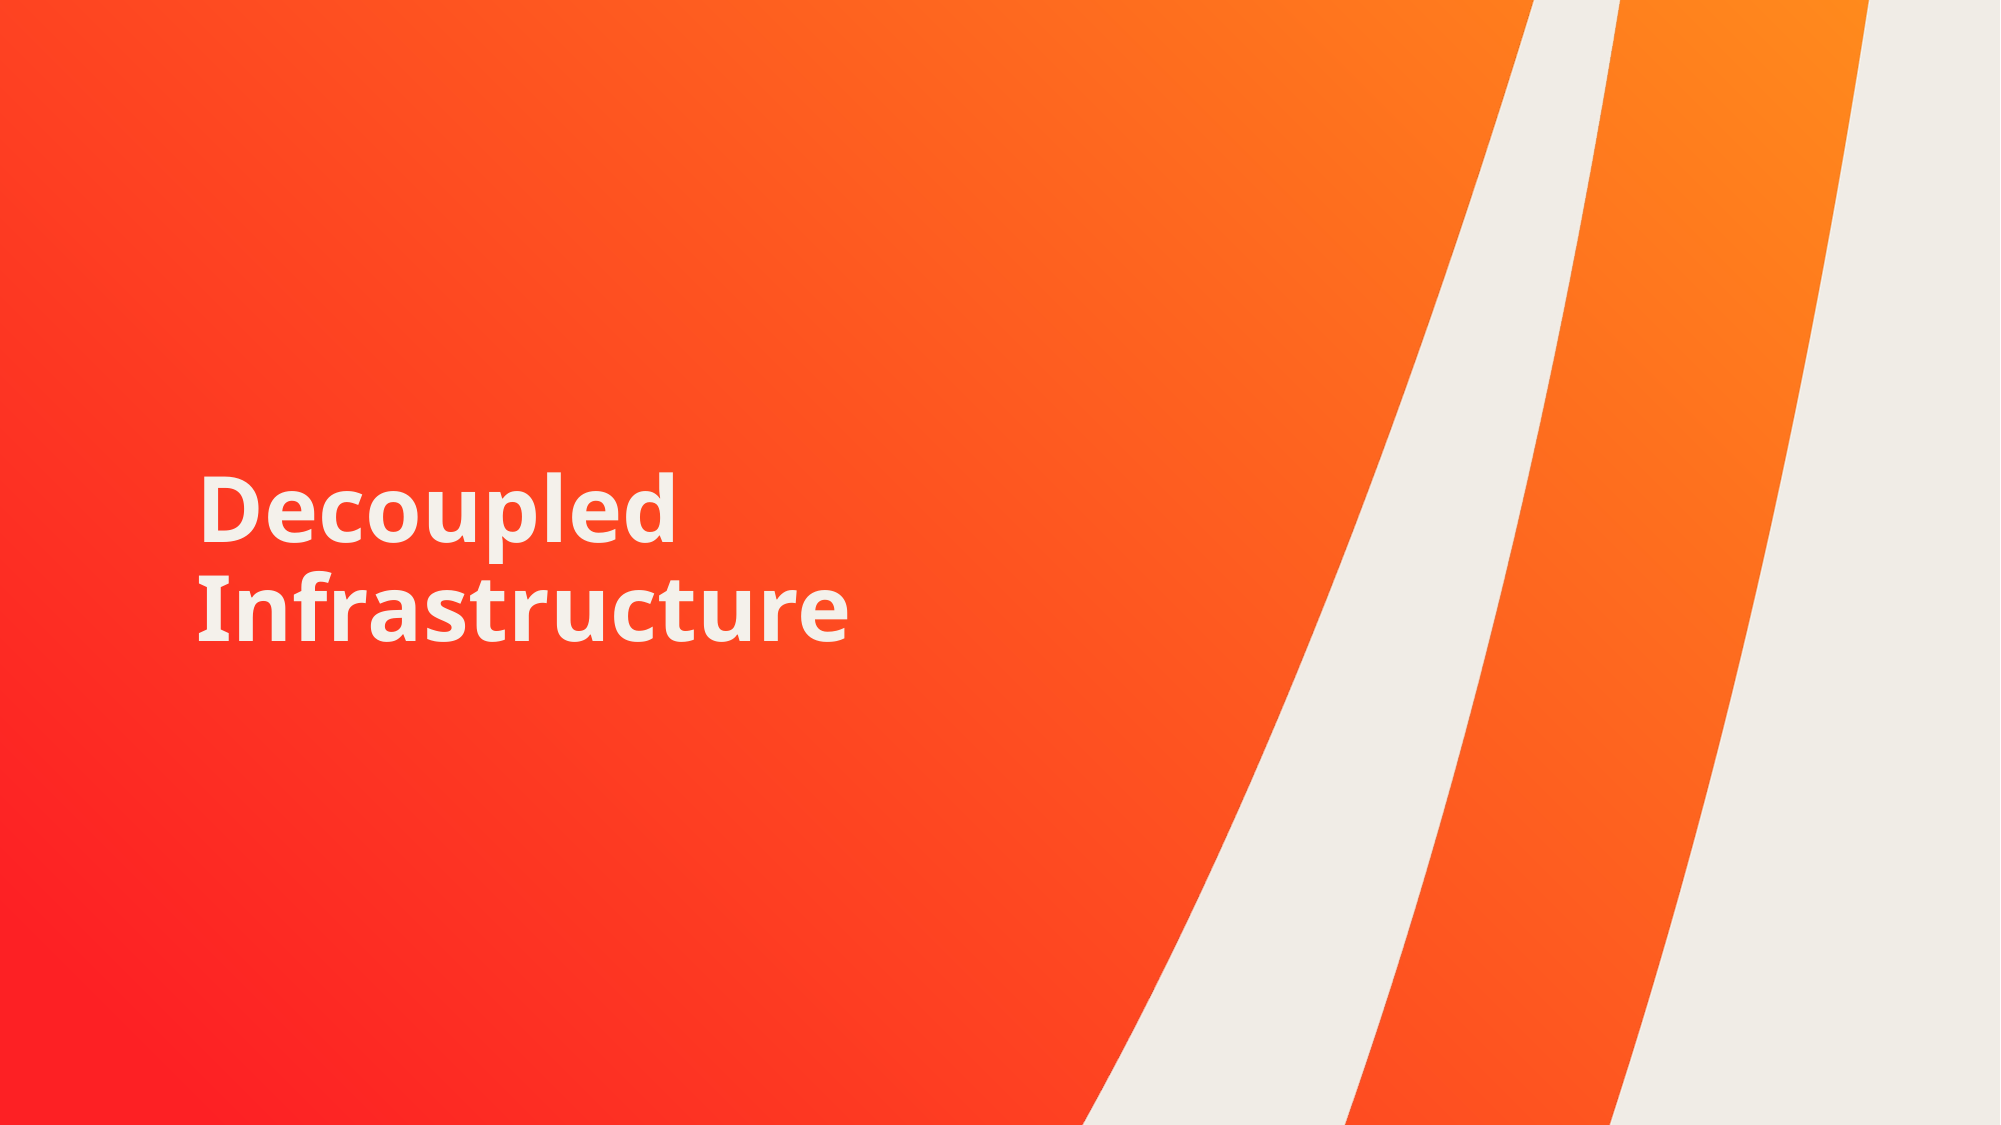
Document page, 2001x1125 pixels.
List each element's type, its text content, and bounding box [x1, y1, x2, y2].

title Decoupled Infrastructure [181, 409, 1157, 716]
picture [0, 0, 2000, 1125]
